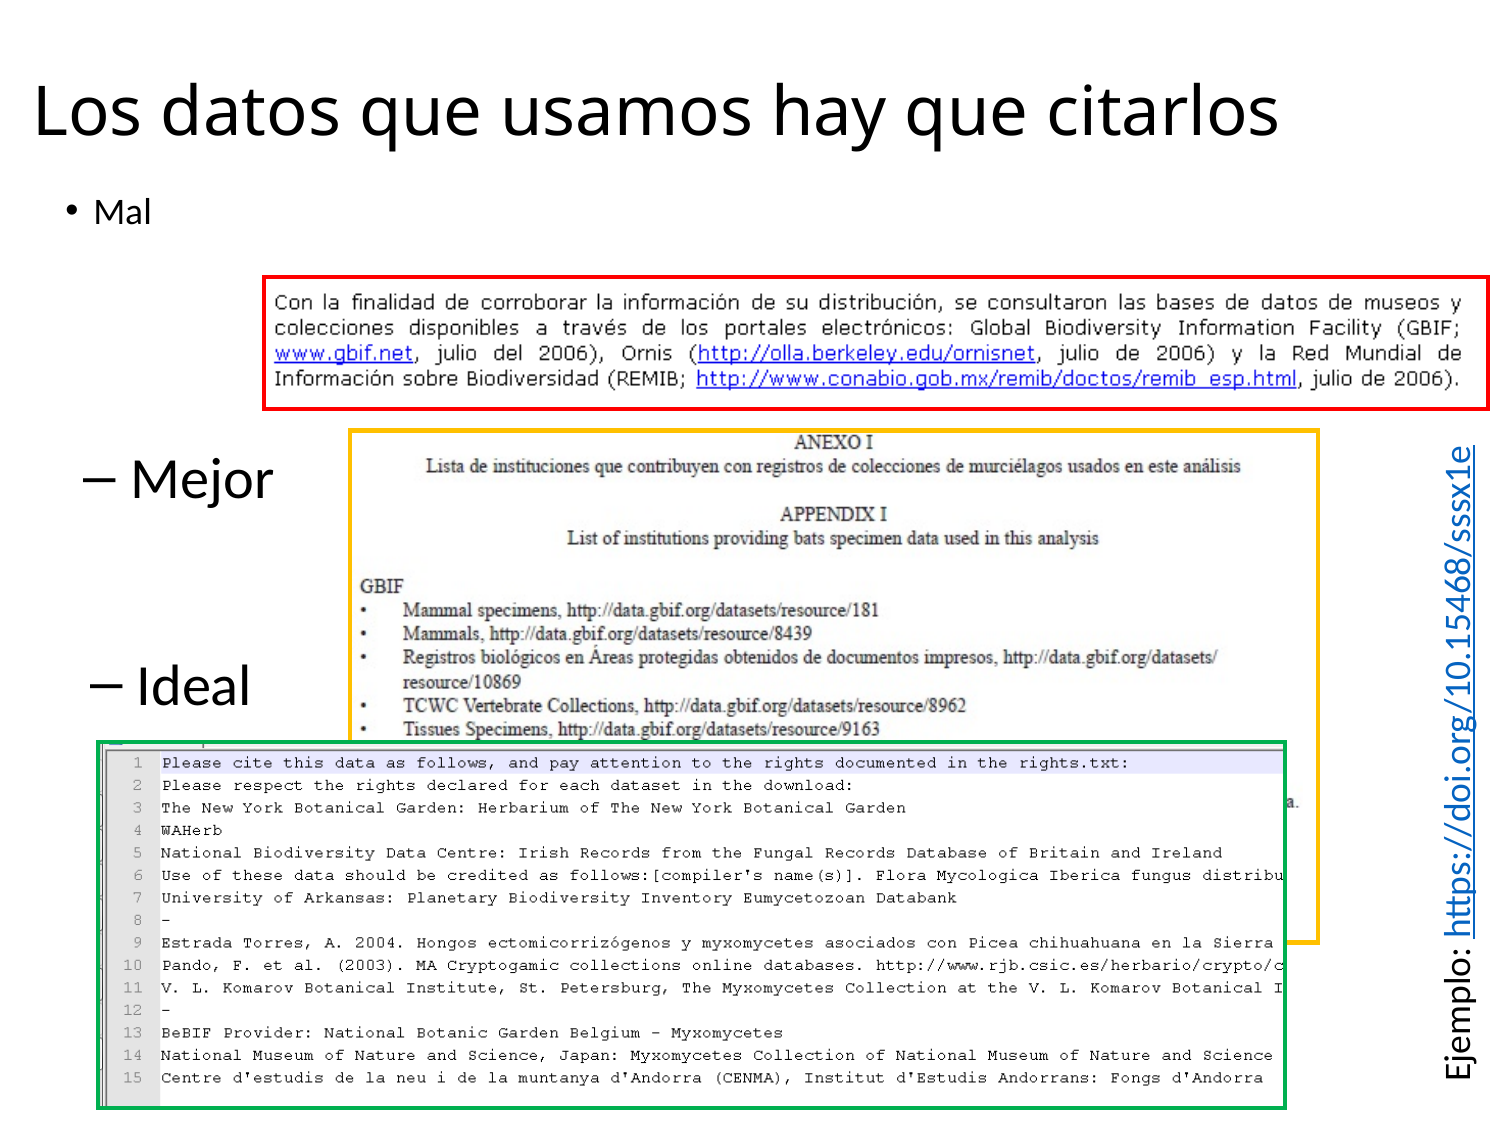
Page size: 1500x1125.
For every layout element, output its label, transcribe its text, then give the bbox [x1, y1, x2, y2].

picture [100, 432, 1317, 1106]
text_box Ideal [0, 639, 352, 748]
picture [265, 278, 1486, 408]
text_box Ejemplo: https://doi.org/10.15468/sssx1e [1425, 422, 1486, 1097]
list Mal [0, 184, 1344, 351]
text_box Mejor [0, 432, 352, 531]
title Los datos que usamos hay que citarlos [17, 19, 1486, 207]
